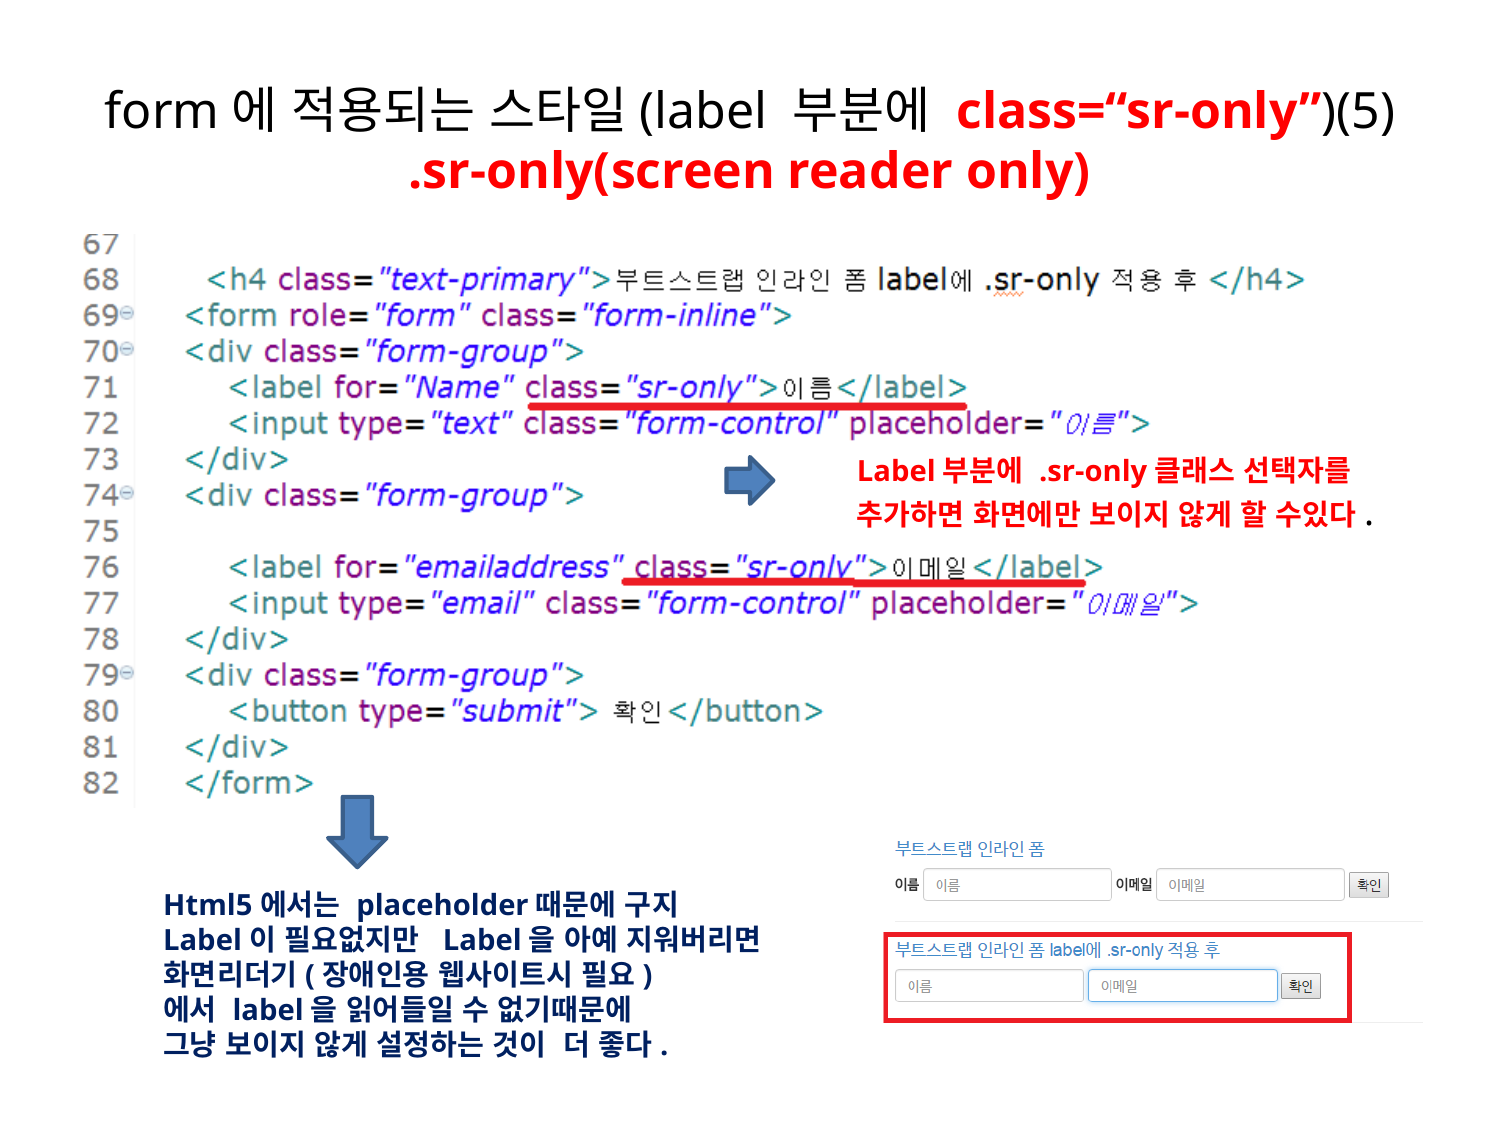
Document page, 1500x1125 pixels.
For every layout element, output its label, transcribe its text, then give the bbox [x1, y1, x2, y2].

picture [70, 234, 1327, 808]
text_box Html5에서는 placeholder때문에 구지 Label이 필요없지만 Label을 아예 지워버리면 화면리더기(장애인용 웹사이트시 필요) 에서 label을 읽어들일 수 없기때문에 그냥 보이지 않게 설정하는 것이 더 좋다. [148, 878, 785, 1069]
text_box Label부분에 .sr-only클래스 선택자를 추가하면 화면에만 보이지 않게 할 수있다. [1330, 445, 1390, 540]
picture [855, 829, 1423, 1035]
title form에 적용되는 스타일(label 부분에 class=“sr-only”)(5) .sr-only(screen reader only) [75, 45, 1425, 233]
text_box [326, 816, 389, 870]
